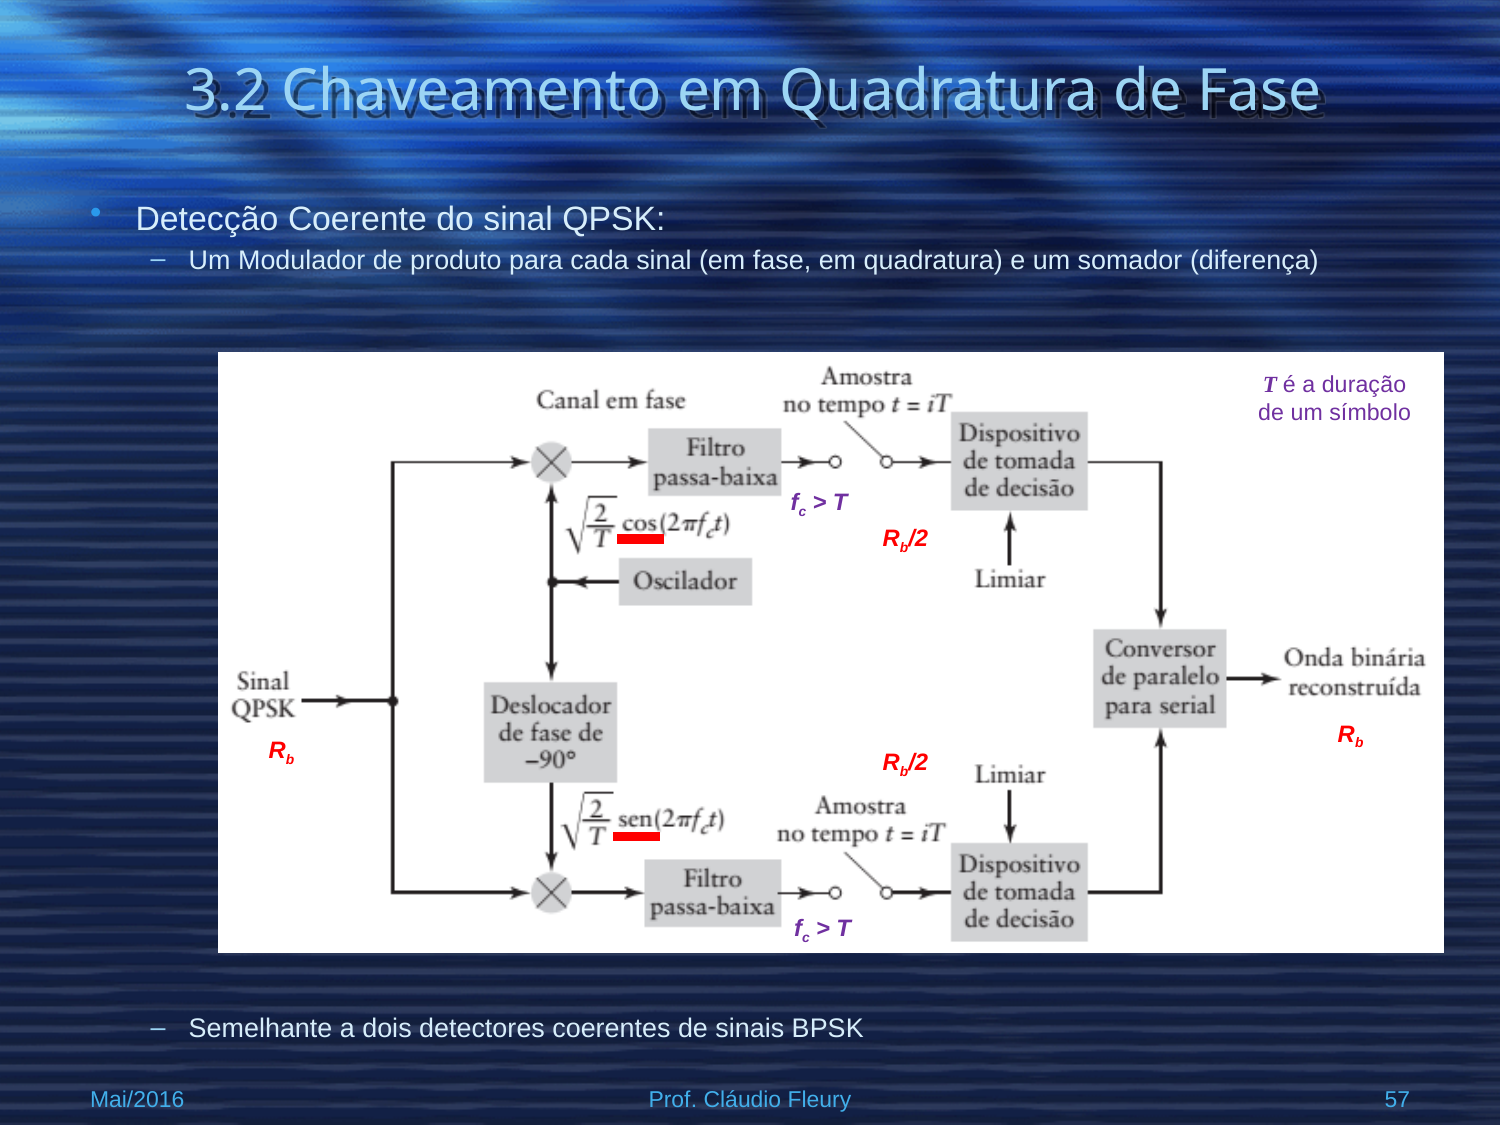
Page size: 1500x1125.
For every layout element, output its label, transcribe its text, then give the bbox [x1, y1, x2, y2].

footer Prof. Cláudio Fleury [512, 1077, 988, 1118]
slide_number Mai/2016 [75, 1077, 425, 1118]
picture [0, 0, 1500, 1125]
list Detecção Coerente do sinal QPSK: Um Modulador de produto para cada sinal (em fase, em quadratura) e um somador (diferença) Semelhante a dois detectores coerentes de sinais BPSK [75, 188, 1500, 1059]
title 3.2 Chaveamento em Quadratura de Fase [17, 19, 1471, 149]
slide_number 57 [1074, 1077, 1425, 1118]
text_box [218, 352, 1444, 953]
